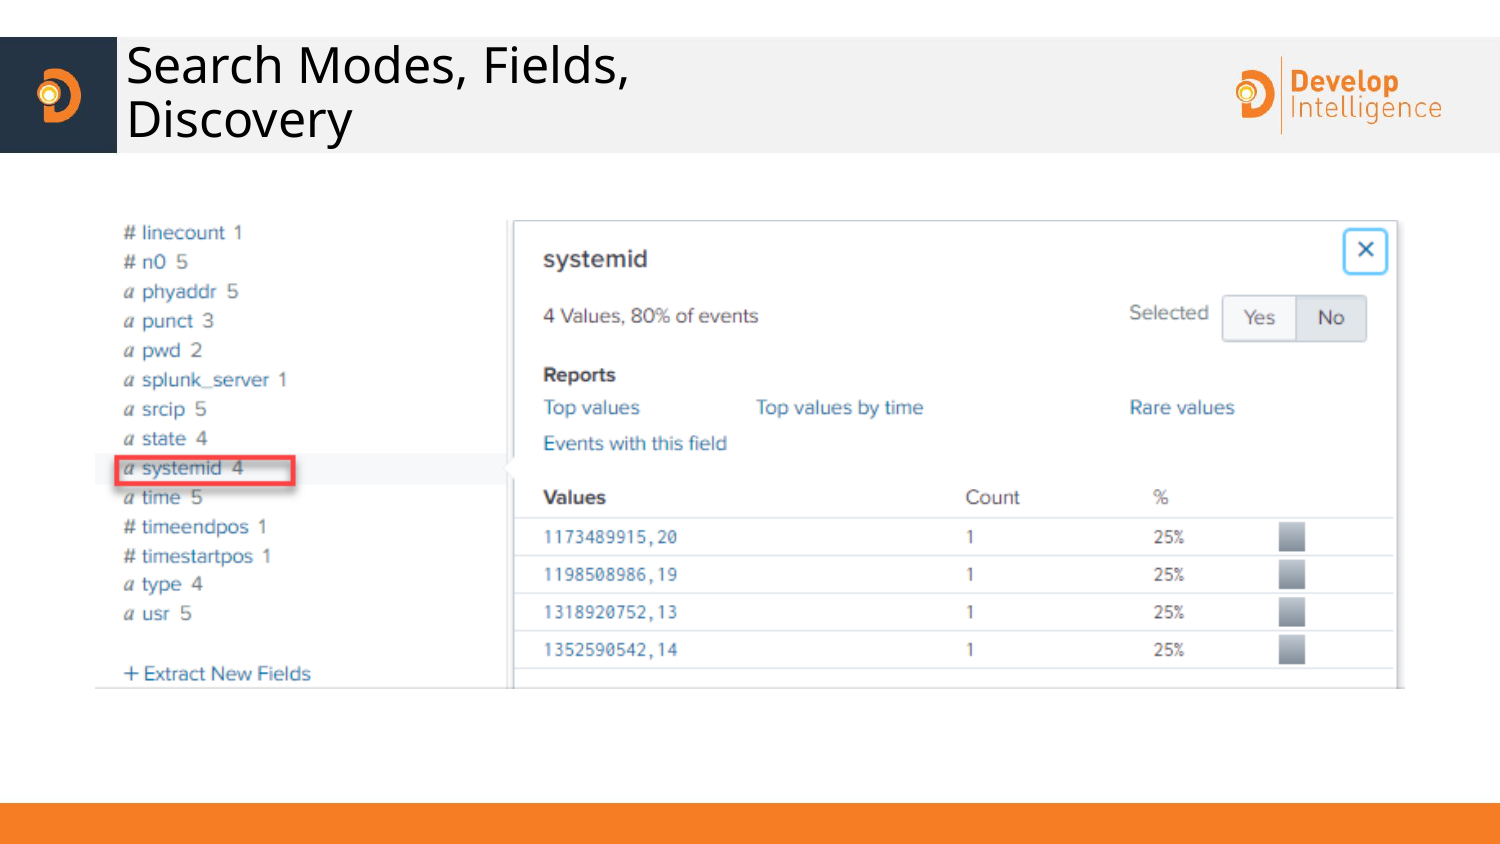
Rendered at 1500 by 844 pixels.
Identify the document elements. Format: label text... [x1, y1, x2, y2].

picture [0, 0, 1500, 844]
title Search Modes, Fields, Discovery [114, 52, 859, 137]
